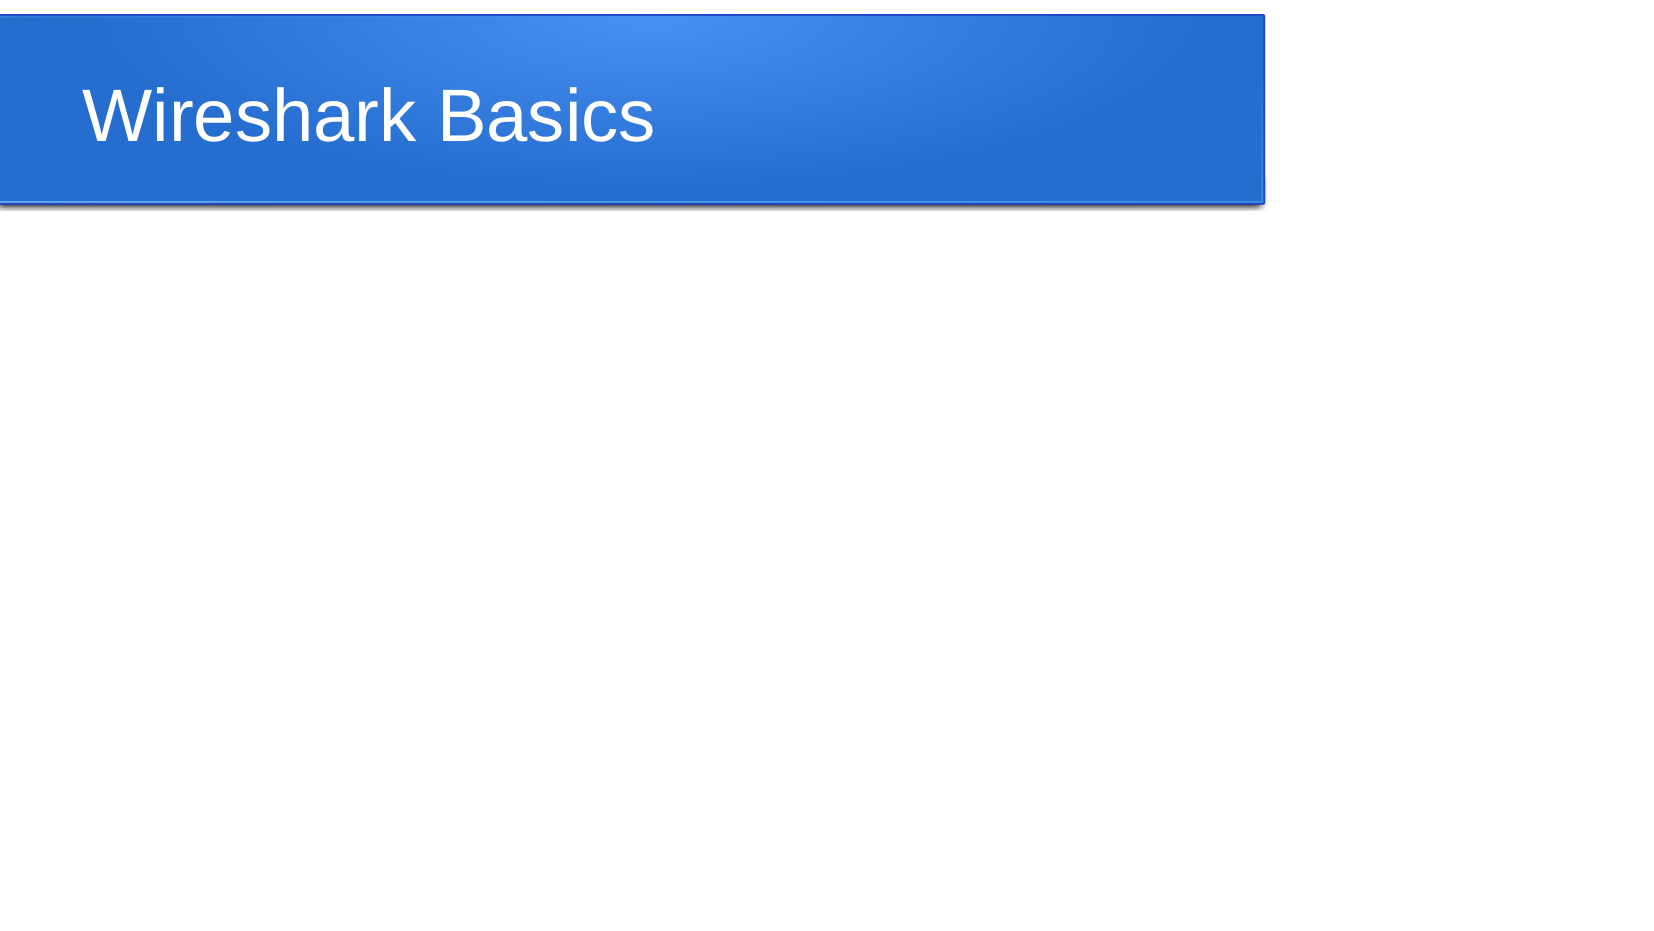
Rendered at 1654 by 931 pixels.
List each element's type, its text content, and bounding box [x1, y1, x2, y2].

title Wireshark Basics [82, 35, 1235, 189]
picture [0, 13, 1269, 211]
